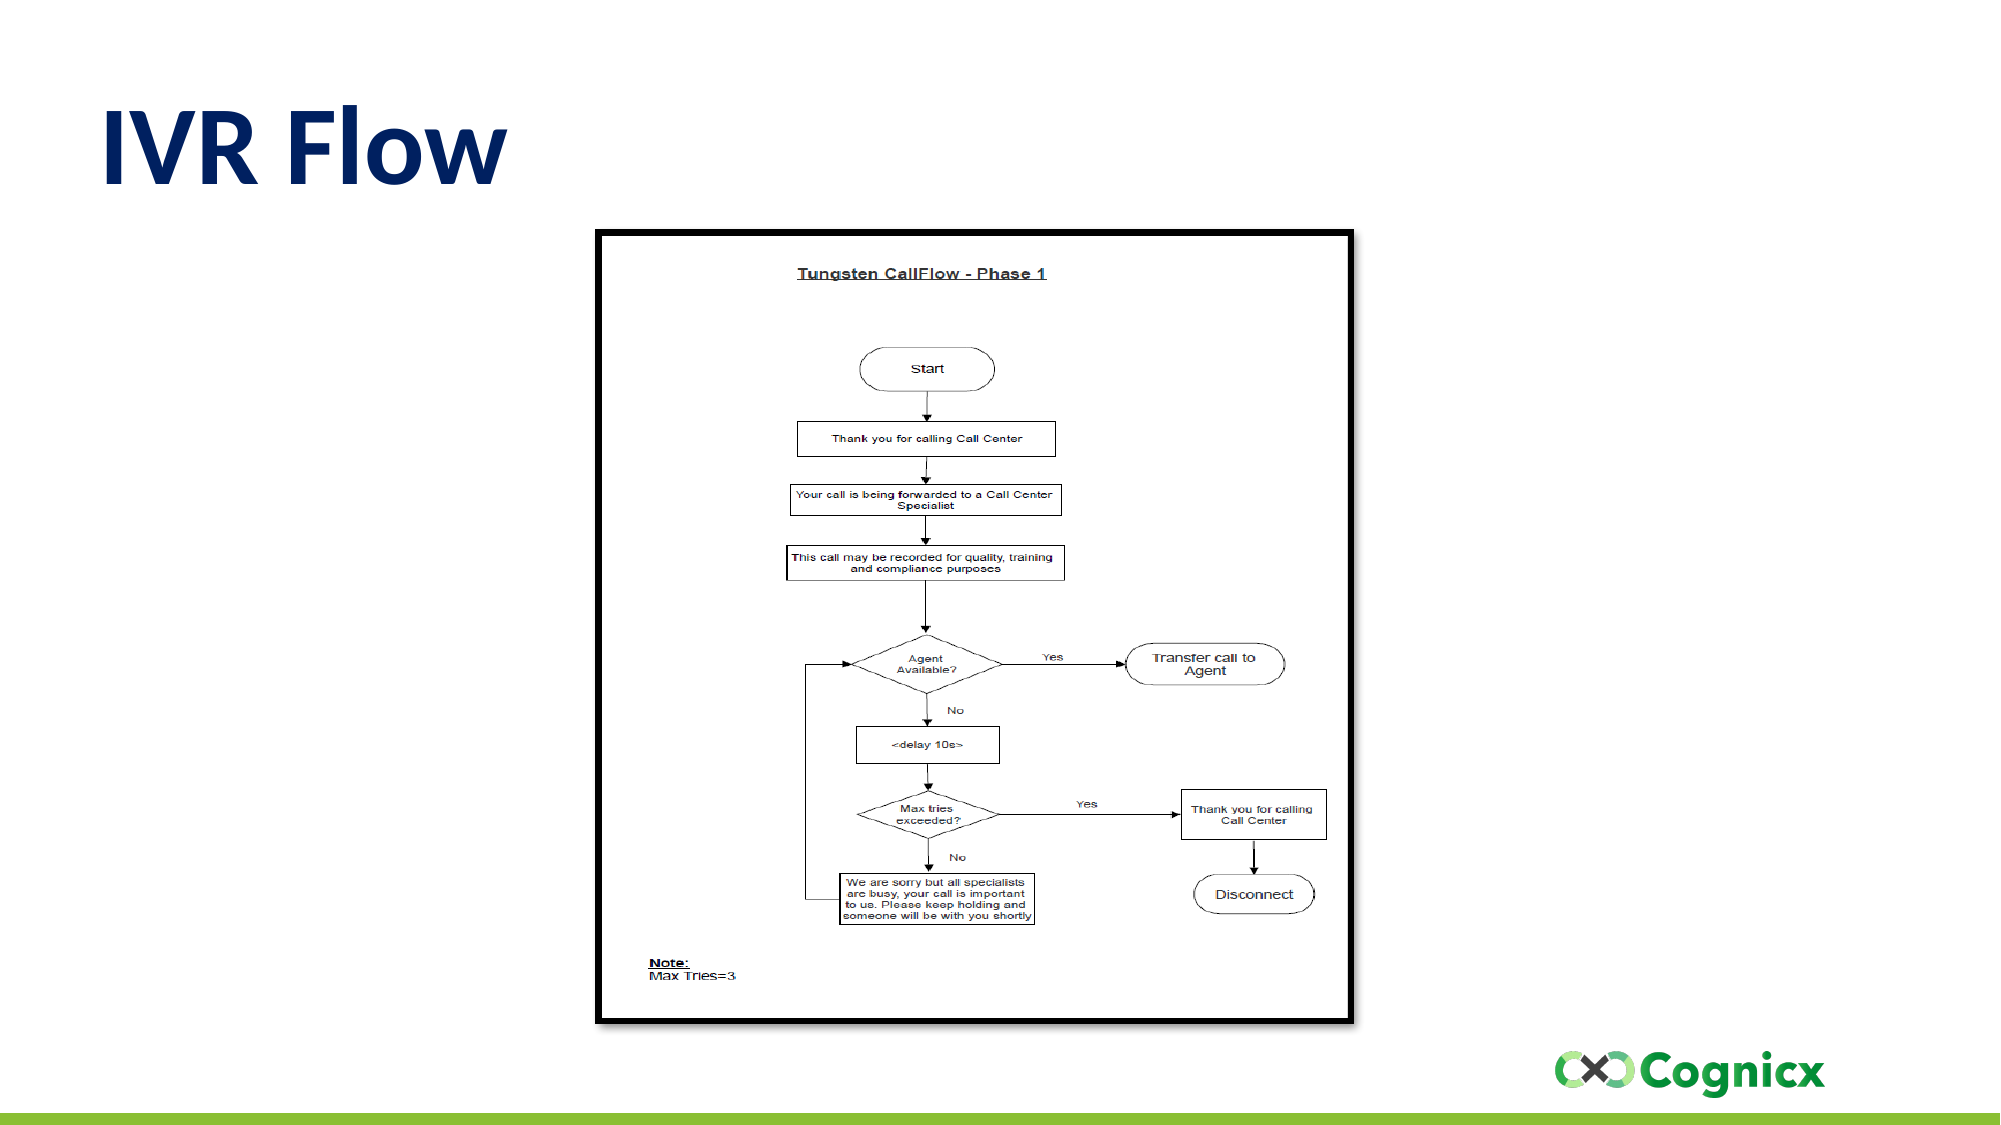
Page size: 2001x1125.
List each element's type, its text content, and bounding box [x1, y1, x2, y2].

picture [601, 235, 1348, 1019]
title IVR Flow [99, 71, 1900, 209]
picture [1555, 1051, 1825, 1098]
